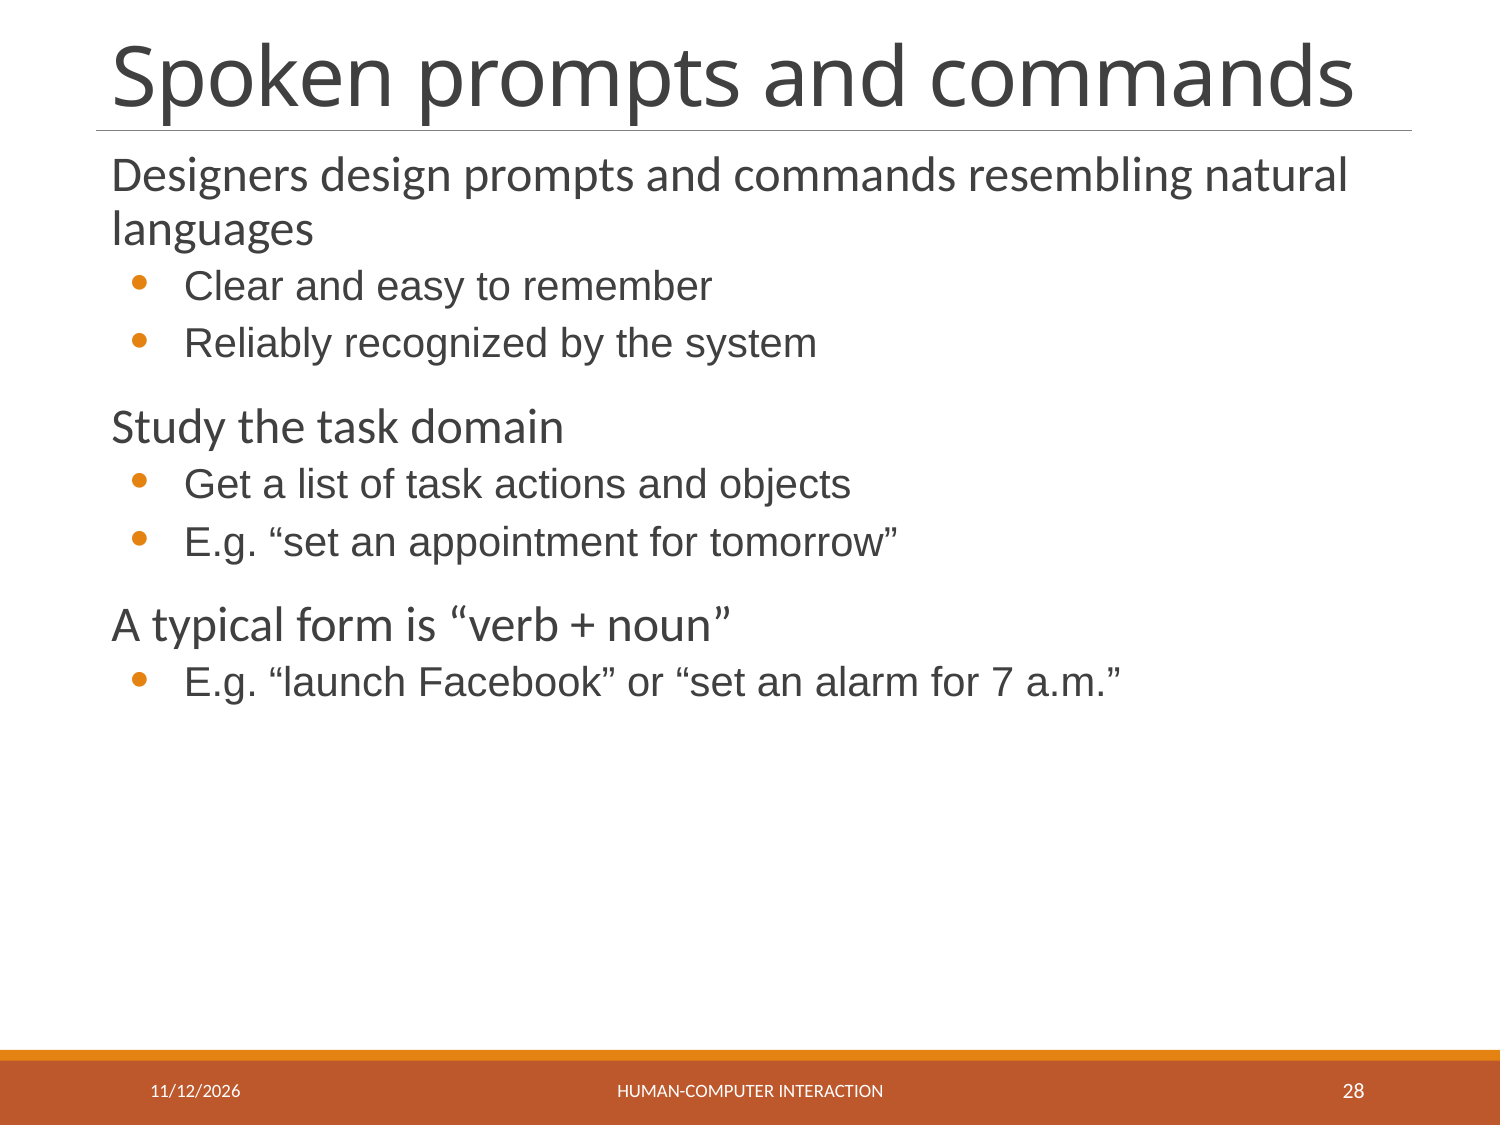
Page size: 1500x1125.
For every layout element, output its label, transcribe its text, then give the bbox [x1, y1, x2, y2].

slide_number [135, 1059, 440, 1120]
list Designers design prompts and commands resembling natural languages Clear and easy to remember Reliably recognized by the system Study the task domain Get a list of task actions and objects E.g. “set an appointment for tomorrow” A typical form is “verb + noun” E.g. “launch Facebook” or “set an alarm for 7 a.m.” [96, 140, 1413, 1034]
footer Human-computer interaction [453, 1059, 1047, 1120]
slide_number 28 [1218, 1059, 1380, 1120]
title Spoken prompts and commands [96, 19, 1413, 131]
